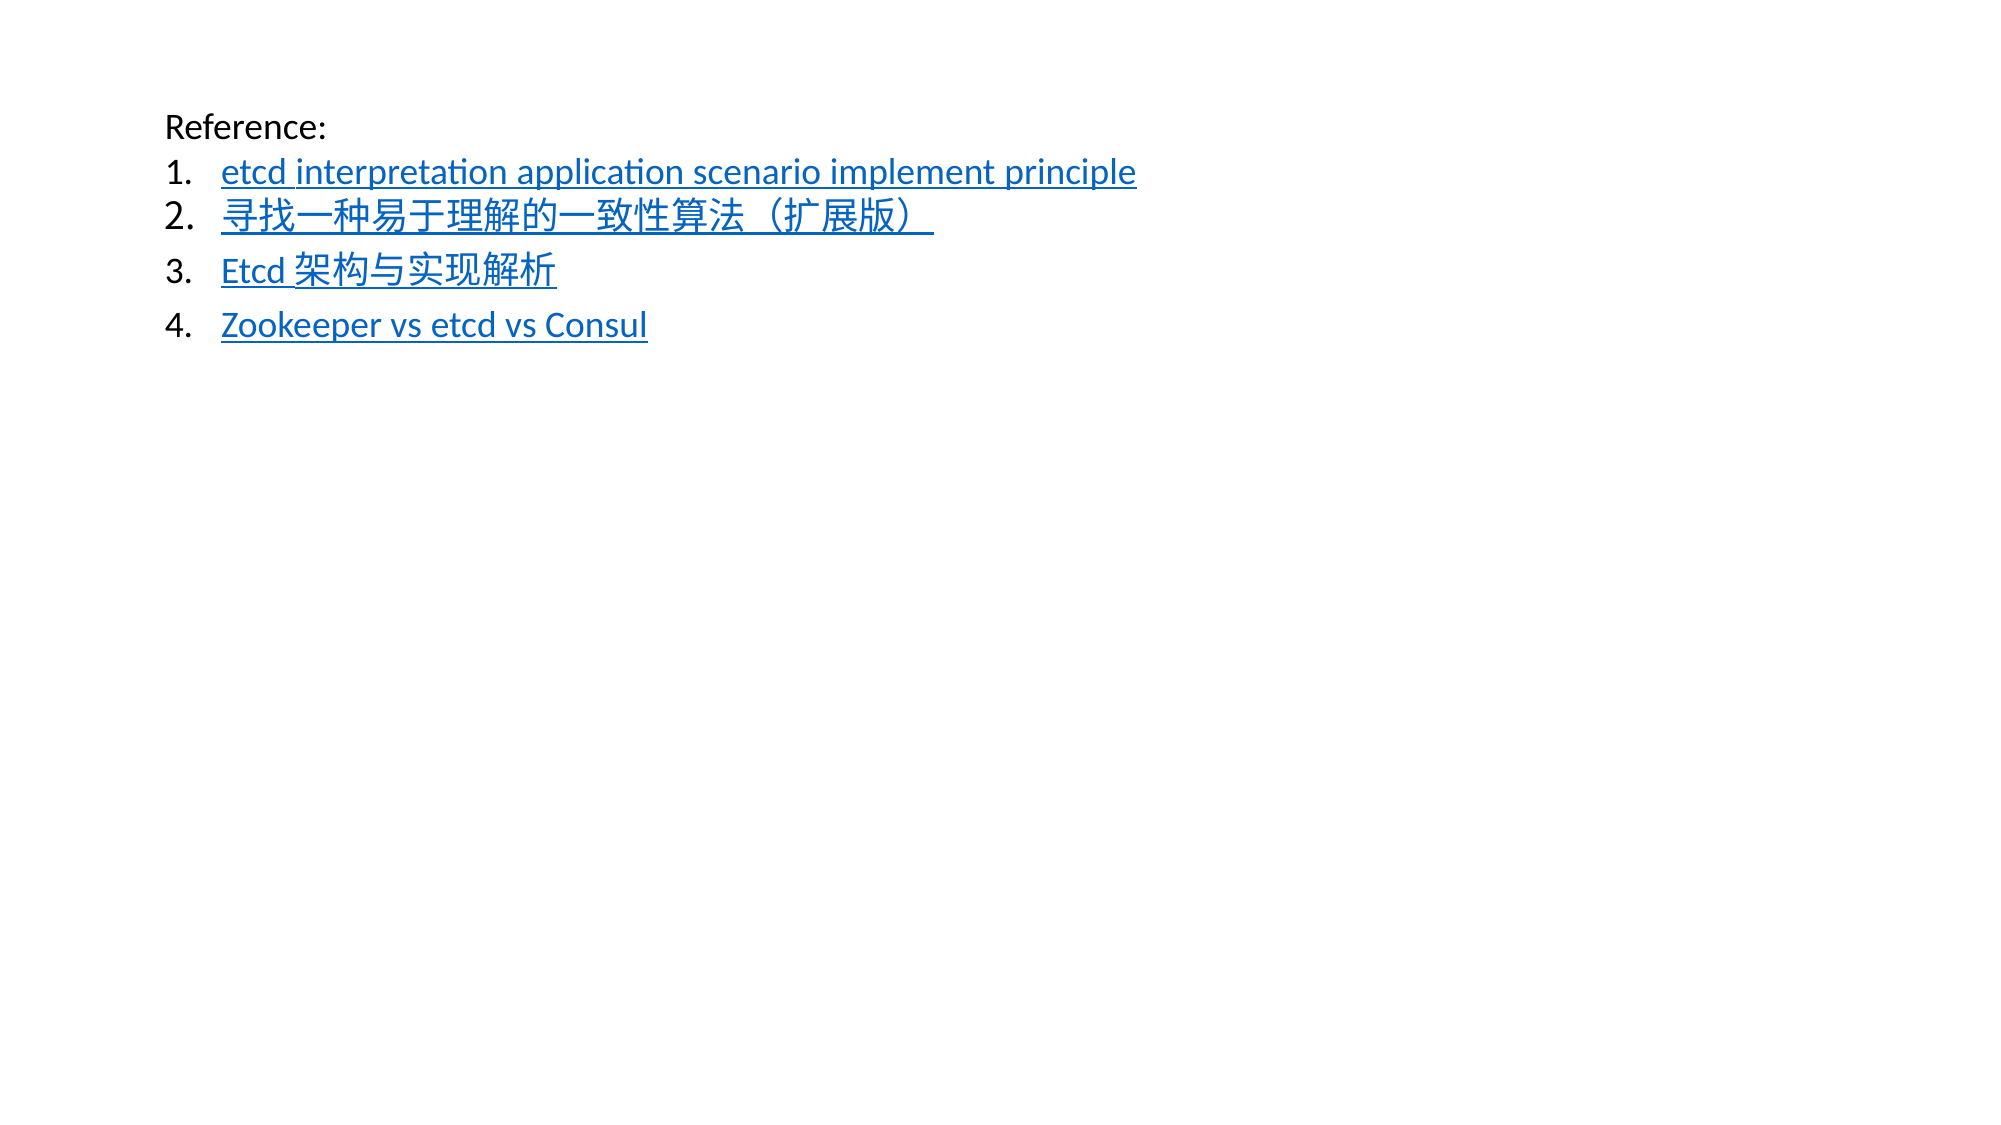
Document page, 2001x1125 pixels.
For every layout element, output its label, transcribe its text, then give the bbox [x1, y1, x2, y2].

text_box Reference: etcd interpretation application scenario implement principle 寻找一种易于理解的一致性算法（扩展版） Etcd 架构与实现解析 Zookeeper vs etcd vs Consul [150, 94, 1152, 443]
